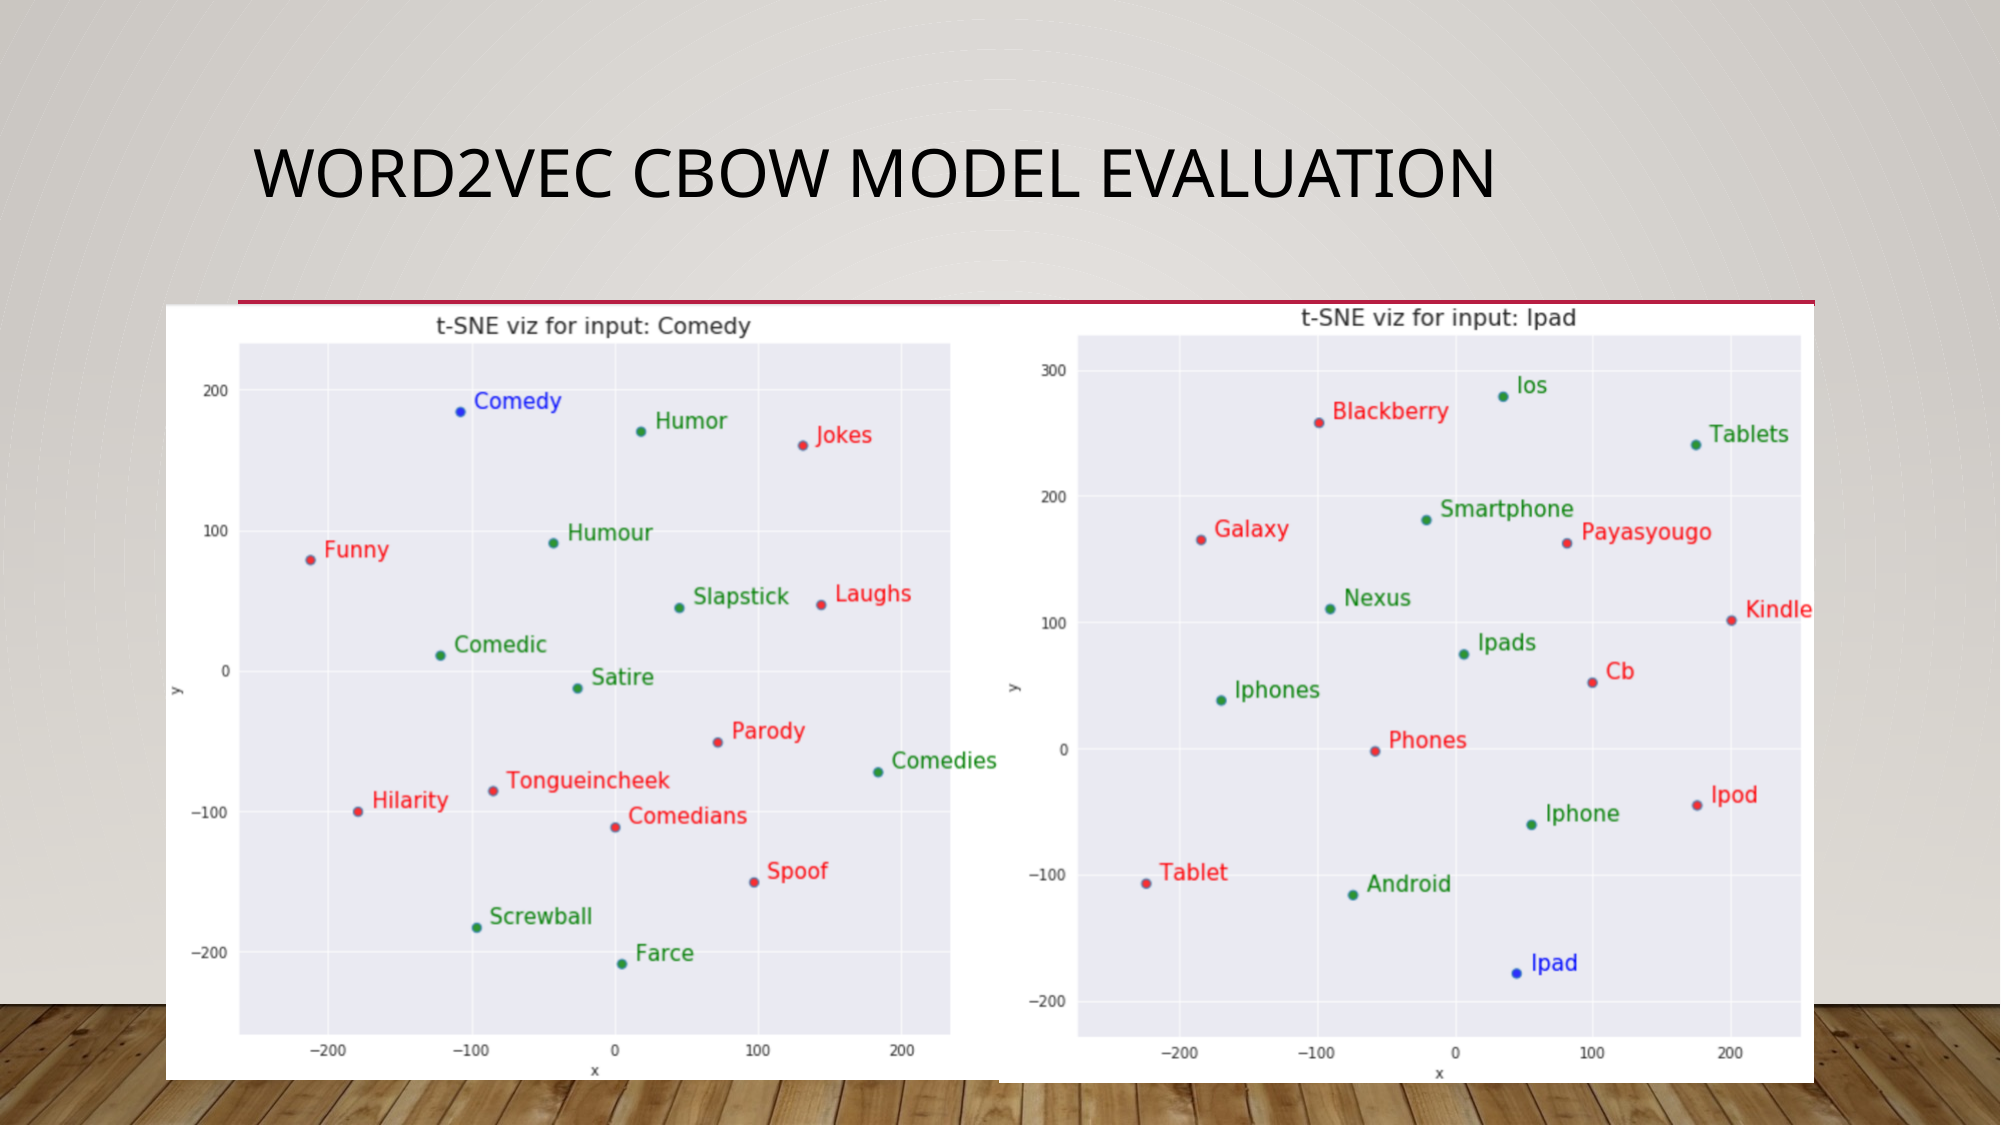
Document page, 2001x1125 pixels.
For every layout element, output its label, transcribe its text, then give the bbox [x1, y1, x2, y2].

picture [0, 303, 2000, 1125]
title Word2Vec CBOW model evaluation [238, 131, 1814, 303]
